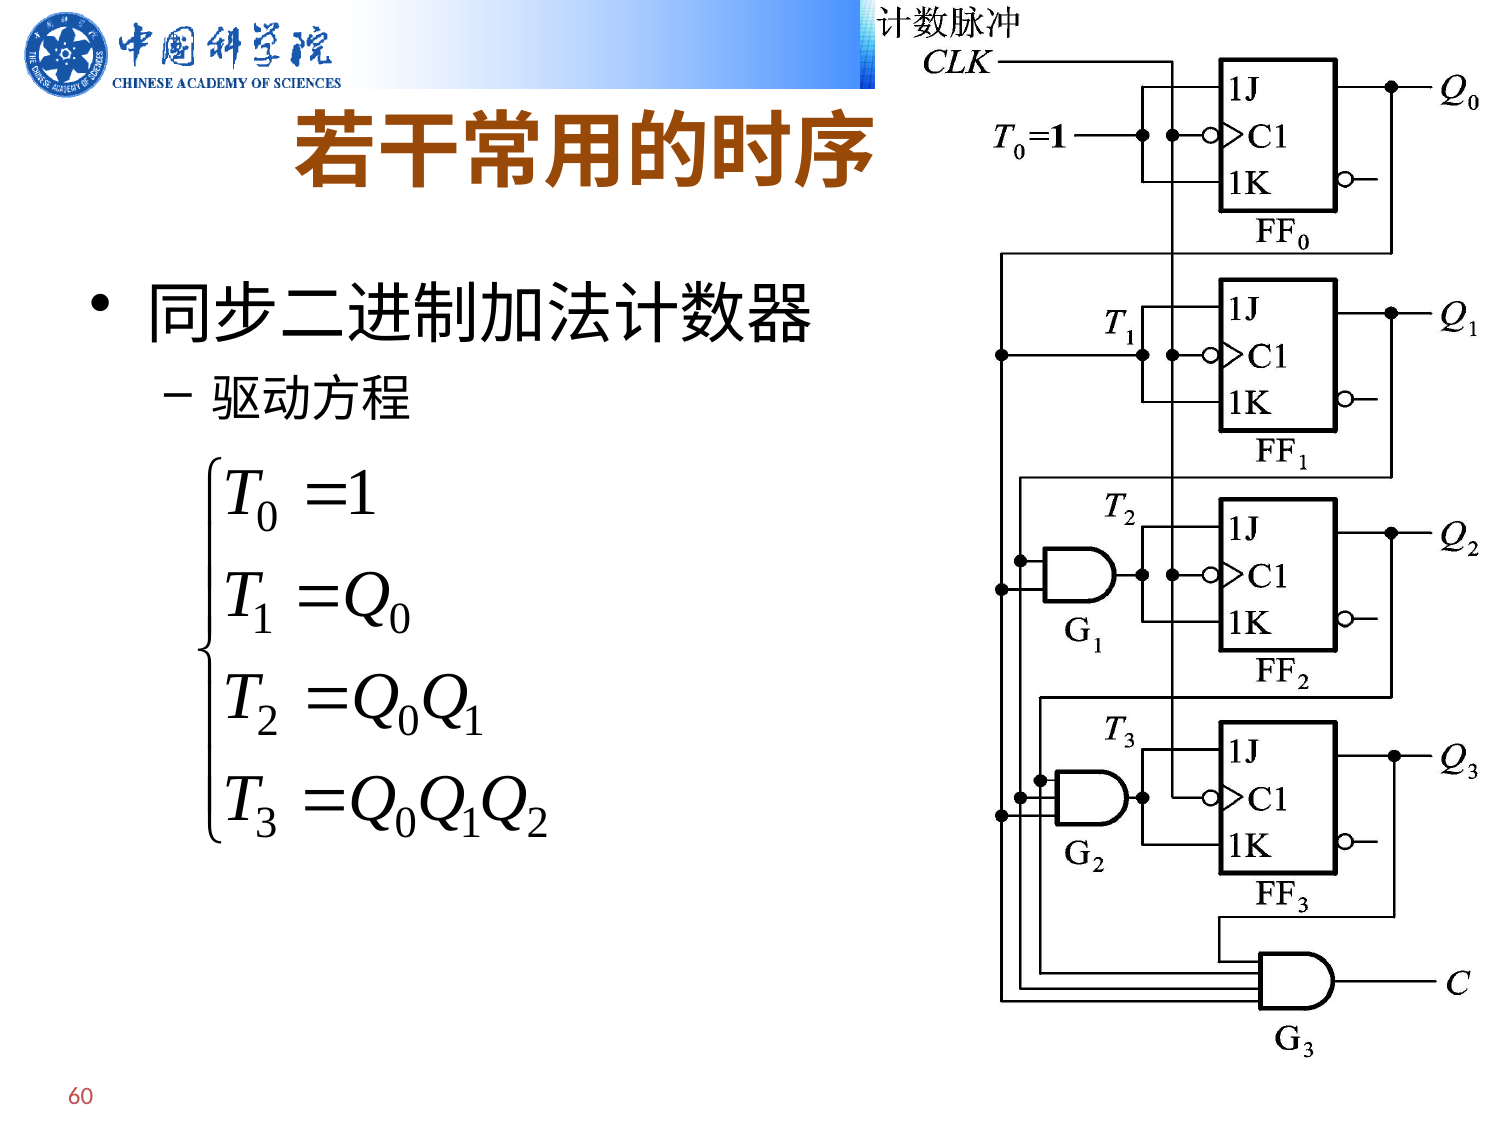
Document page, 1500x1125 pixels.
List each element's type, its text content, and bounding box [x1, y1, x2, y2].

title 若干常用的时序逻辑电路 [76, 90, 870, 220]
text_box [182, 444, 568, 858]
picture [860, 0, 1500, 1065]
picture [23, 10, 349, 102]
list 同步二进制加法计数器 驱动方程 [75, 255, 870, 1005]
